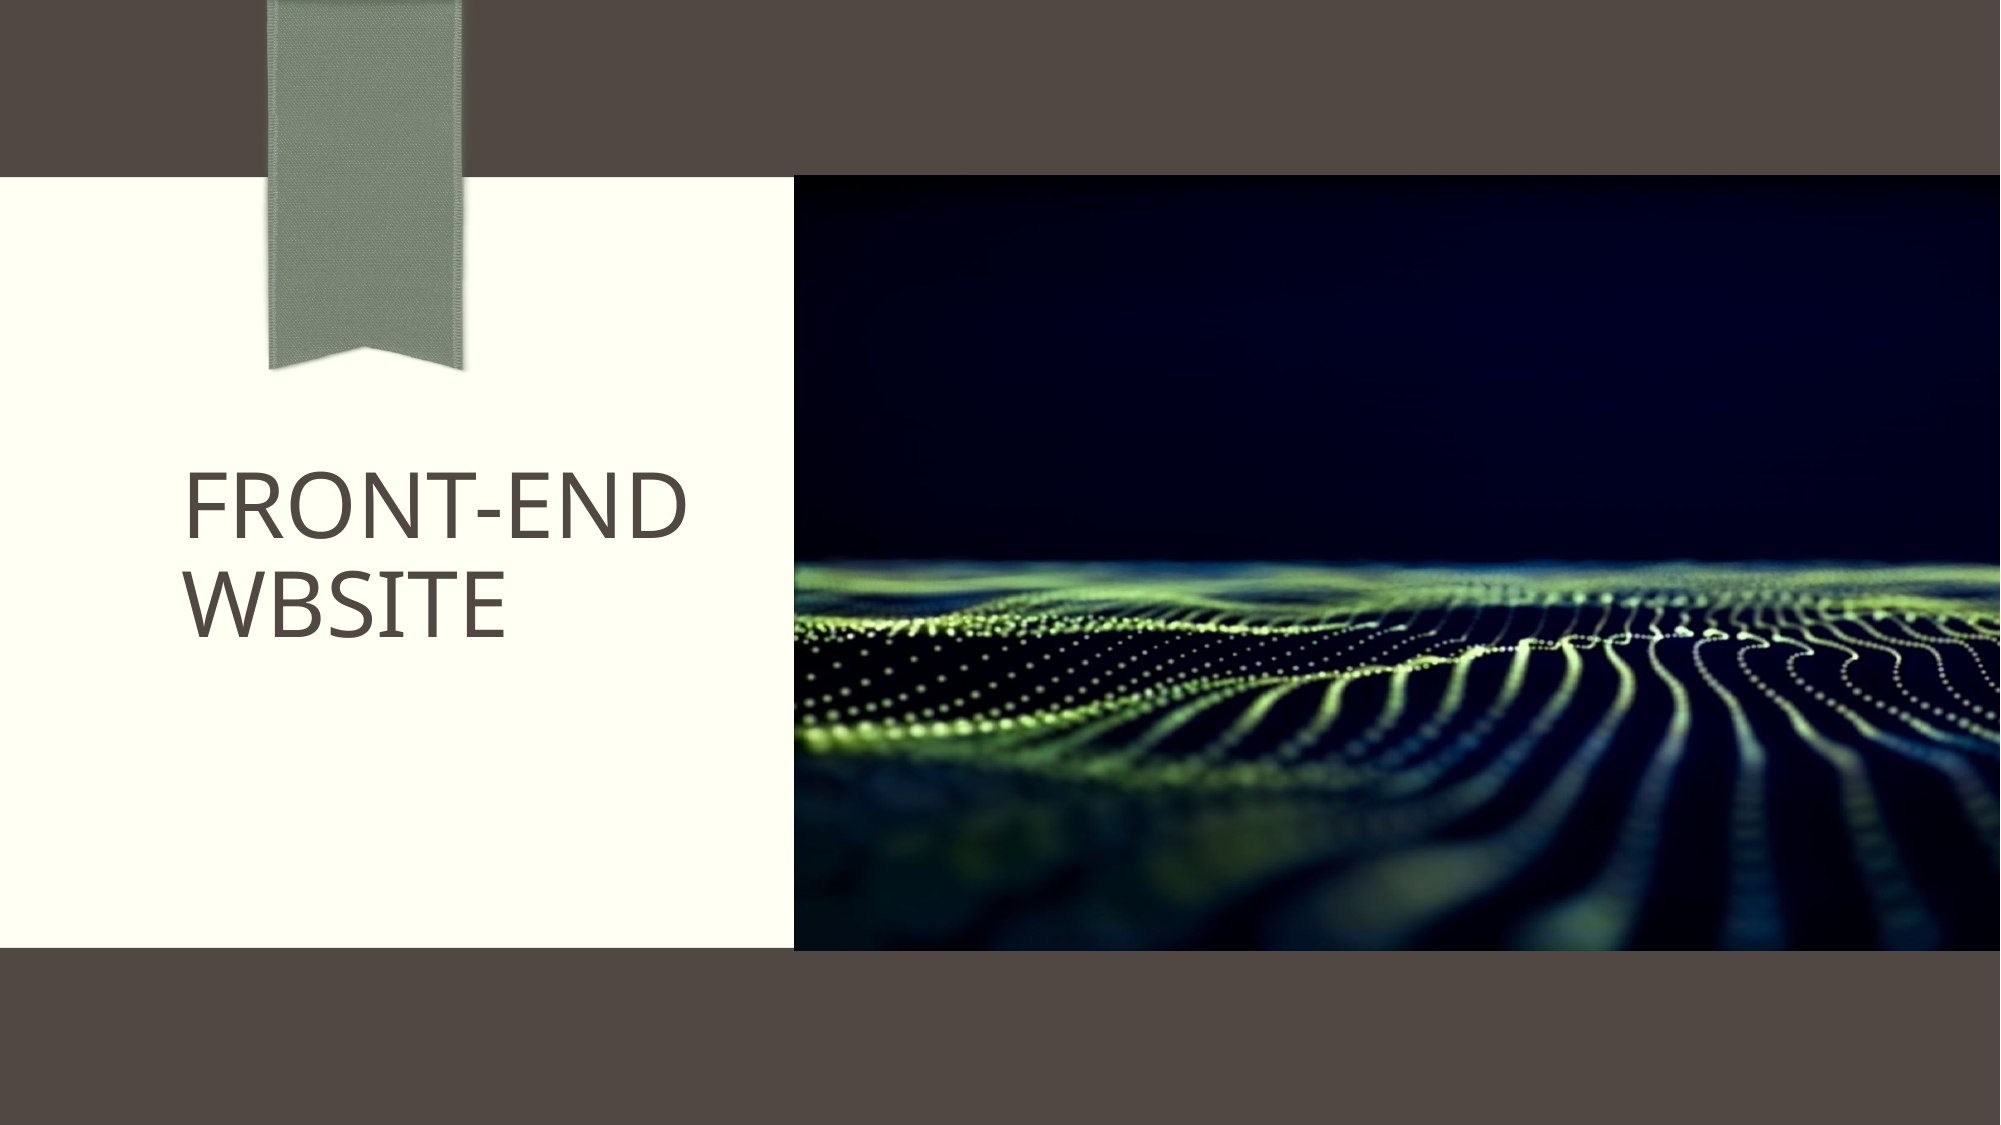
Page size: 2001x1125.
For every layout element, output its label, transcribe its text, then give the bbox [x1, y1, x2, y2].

title FRONT-END WBSITE [181, 376, 788, 741]
picture [793, 175, 2000, 951]
